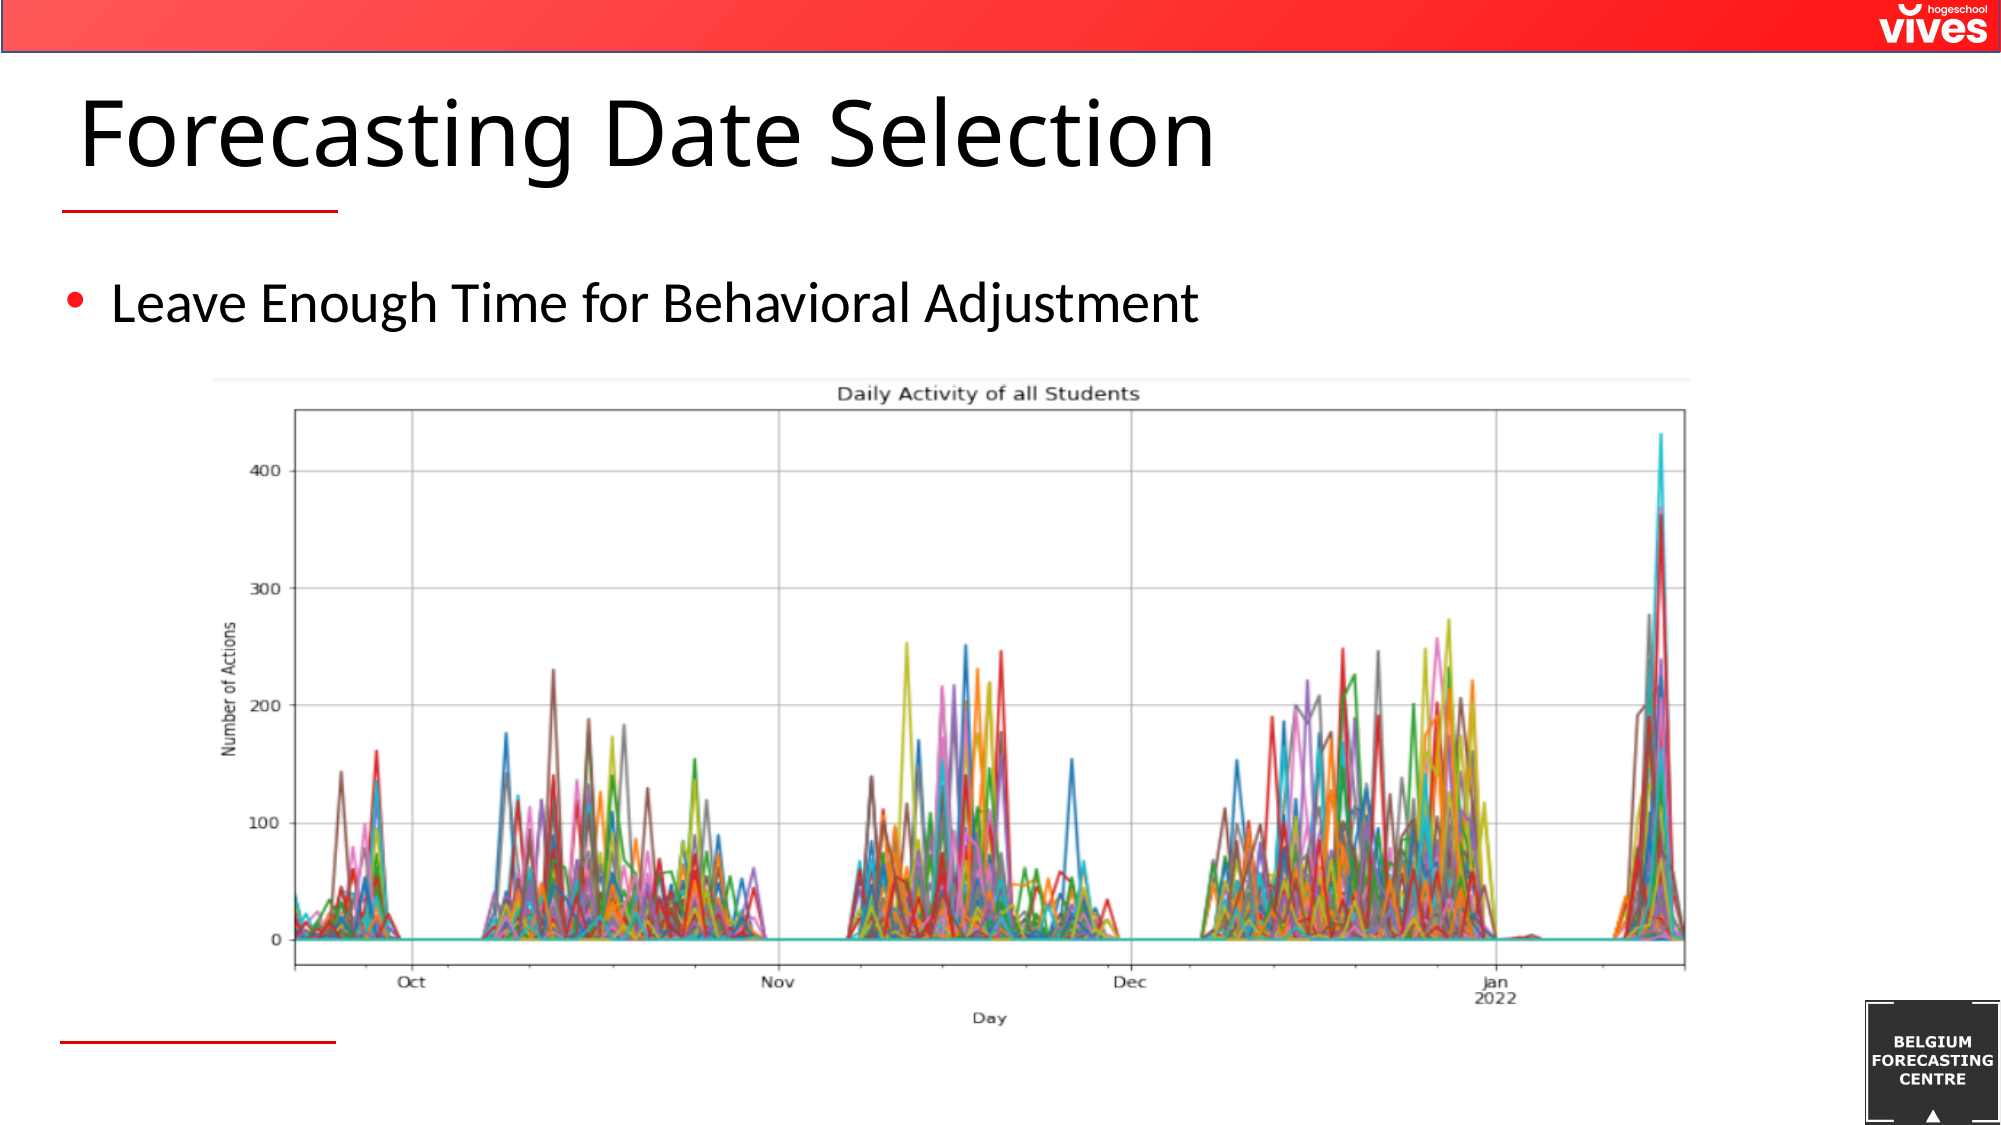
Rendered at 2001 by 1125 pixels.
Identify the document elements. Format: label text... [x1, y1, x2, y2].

picture [212, 378, 1691, 1034]
title Forecasting Date Selection [62, 63, 1788, 212]
picture [1879, 4, 1987, 43]
text_box Leave Enough Time for Behavioral Adjustment [50, 257, 1836, 342]
picture [1865, 1000, 2001, 1125]
